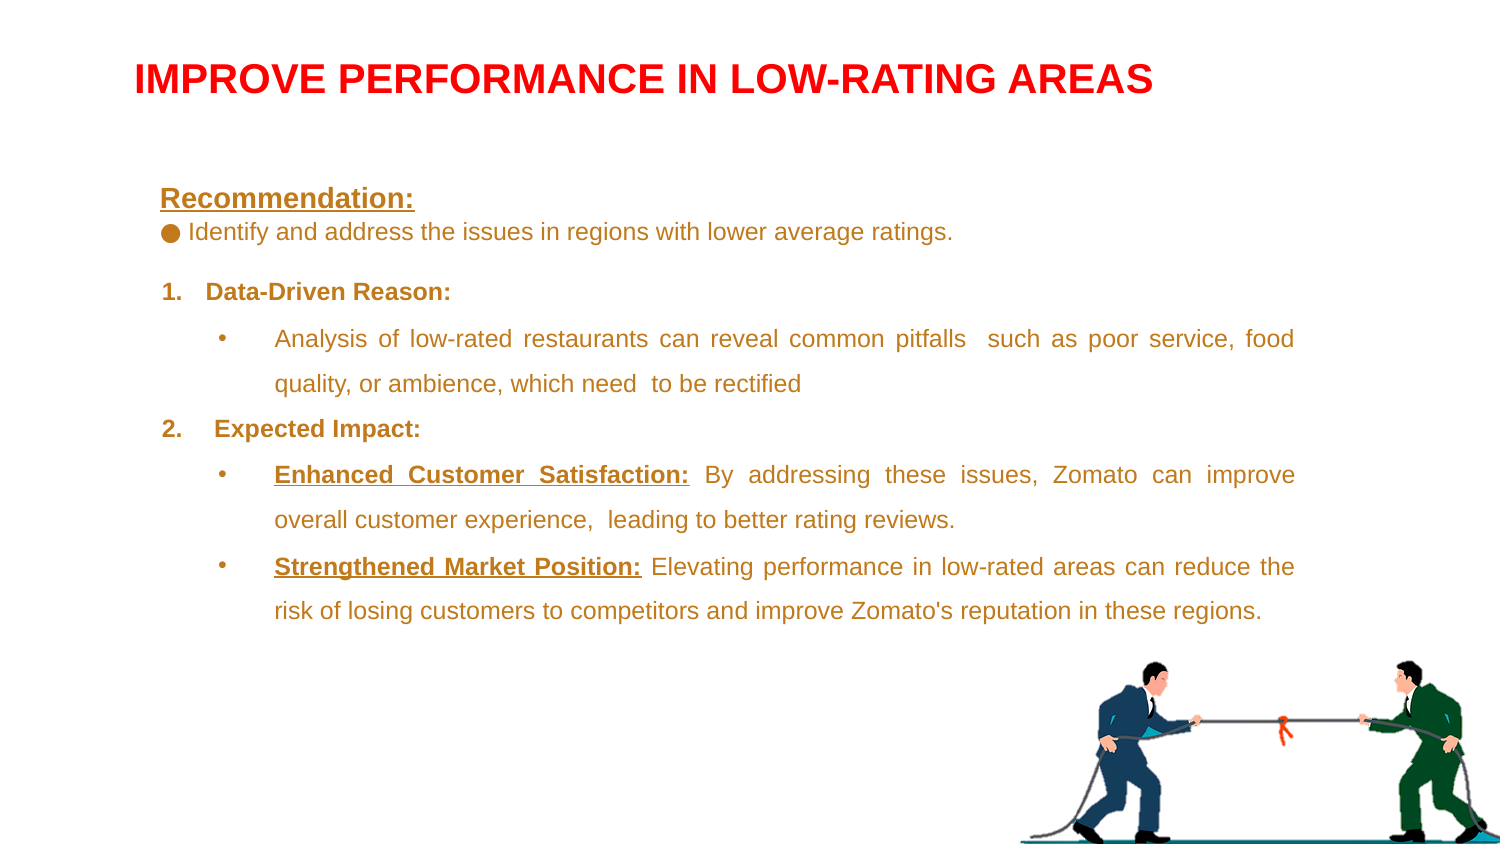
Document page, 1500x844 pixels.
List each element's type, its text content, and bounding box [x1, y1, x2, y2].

picture [958, 471, 1500, 844]
title IMPROVE PERFORMANCE IN LOW-RATING AREAS [119, 42, 1226, 121]
text_box Recommendation: Identify and address the issues in regions with lower average ratings. Data-Driven Reason: Analysis of low-rated restaurants can reveal common pitfalls such as poor service, food quality, or ambience, which need to be rectiﬁed Expected Impact: Enhanced Customer Satisfaction: By addressing these issues, Zomato can improve overall customer experience, leading to better rating reviews. Strengthened Market Position: Elevating performance in low-rated areas can reduce the risk of losing customers to competitors and improve Zomato's reputation in these regions. [144, 146, 1313, 724]
